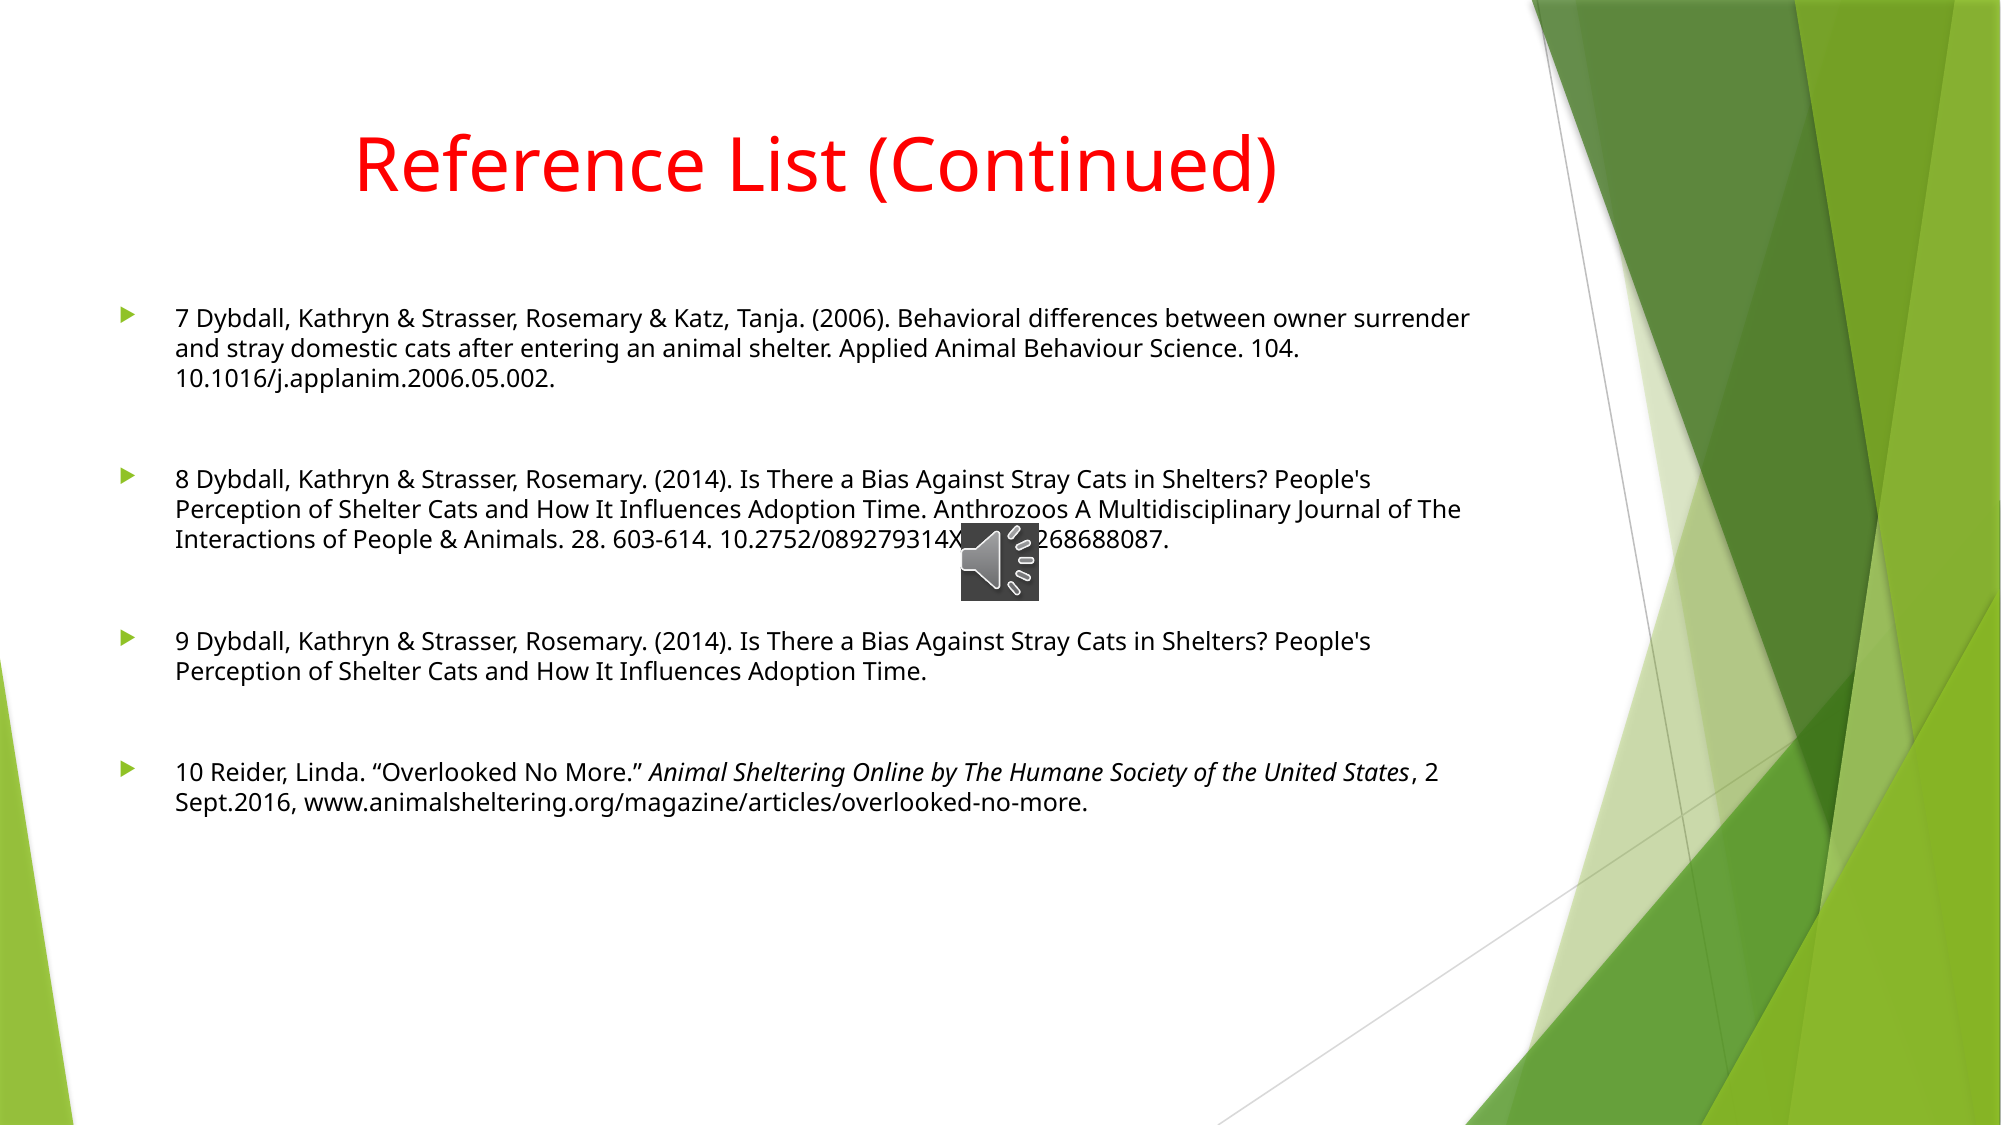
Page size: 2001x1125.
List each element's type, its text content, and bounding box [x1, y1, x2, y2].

title Reference List (Continued) [111, 109, 1522, 326]
list 7 Dybdall, Kathryn & Strasser, Rosemary & Katz, Tanja. (2006). Behavioral differences between owner surrender and stray domestic cats after entering an animal shelter. Applied Animal Behaviour Science. 104. 10.1016/j.applanim.2006.05.002. 8 Dybdall, Kathryn & Strasser, Rosemary. (2014). Is There a Bias Against Stray Cats in Shelters? People's Perception of Shelter Cats and How It Influences Adoption Time. Anthrozoos A Multidisciplinary Journal of The Interactions of People & Animals. 28. 603-614. 10.2752/089279314X14072268688087. 9 Dybdall, Kathryn & Strasser, Rosemary. (2014). Is There a Bias Against Stray Cats in Shelters? People's Perception of Shelter Cats and How It Influences Adoption Time. 10 Reider, Linda. “Overlooked No More.” Animal Sheltering Online by The Humane Society of the United States, 2 Sept.2016, www.animalsheltering.org/magazine/articles/overlooked-no-more. [103, 244, 1515, 881]
picture [959, 521, 1041, 603]
